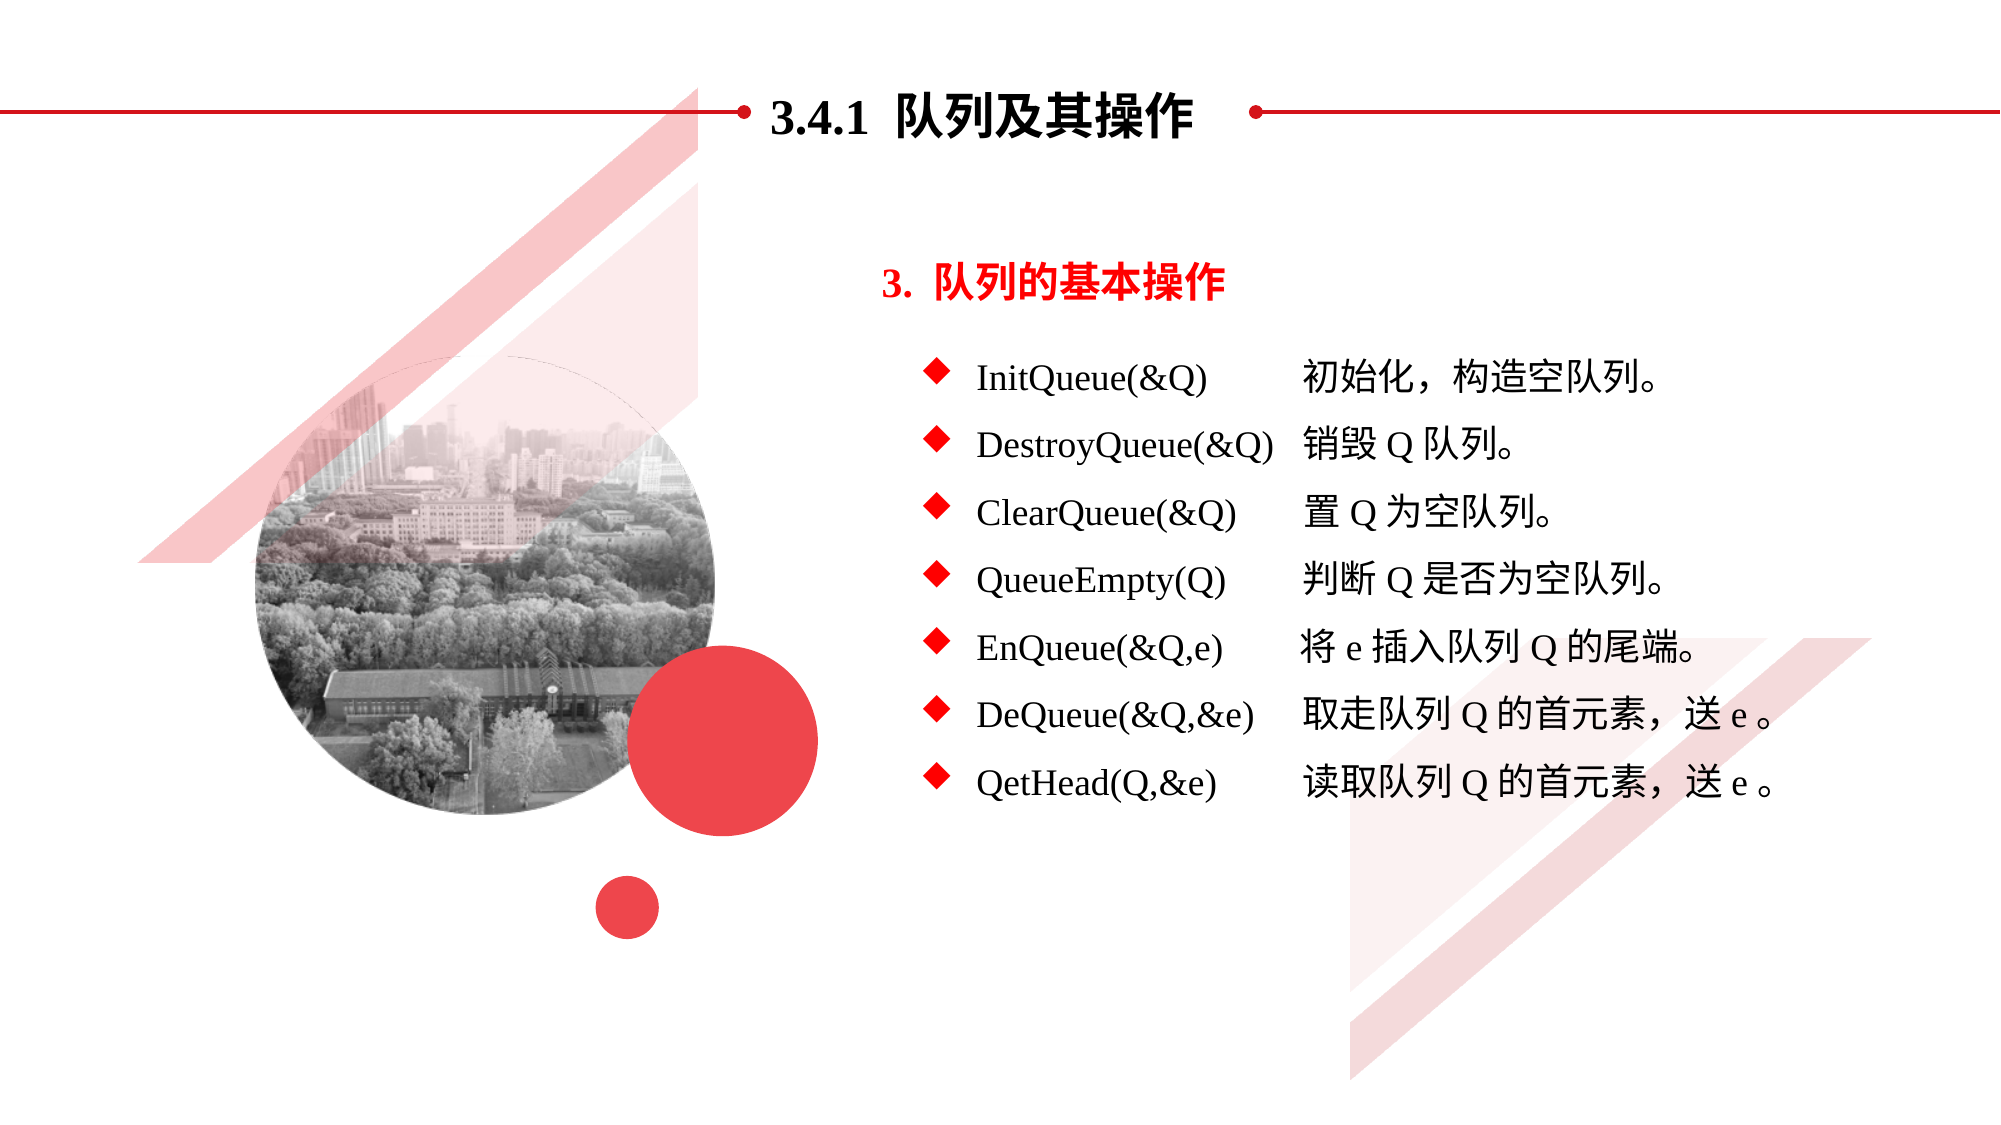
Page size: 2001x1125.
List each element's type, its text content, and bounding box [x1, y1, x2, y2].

text_box InitQueue(&Q) 初始化，构造空队列。 DestroyQueue(&Q) 销毁Q队列。 ClearQueue(&Q) 置Q为空队列。 QueueEmpty(Q) 判断Q是否为空队列。 EnQueue(&Q,e) 将e插入队列Q的尾端。 DeQueue(&Q,&e) 取走队列Q的首元素，送e。 QetHead(Q,&e) 读取队列Q的首元素，送e。 [905, 323, 1908, 811]
text_box [662, 644, 819, 838]
picture [1431, 556, 1919, 1125]
picture [0, 0, 698, 111]
text_box [594, 874, 660, 941]
text_box 3.4.1 队列及其操作 [755, 58, 1226, 152]
text_box 3. 队列的基本操作 [866, 223, 2000, 314]
picture [0, 113, 716, 816]
